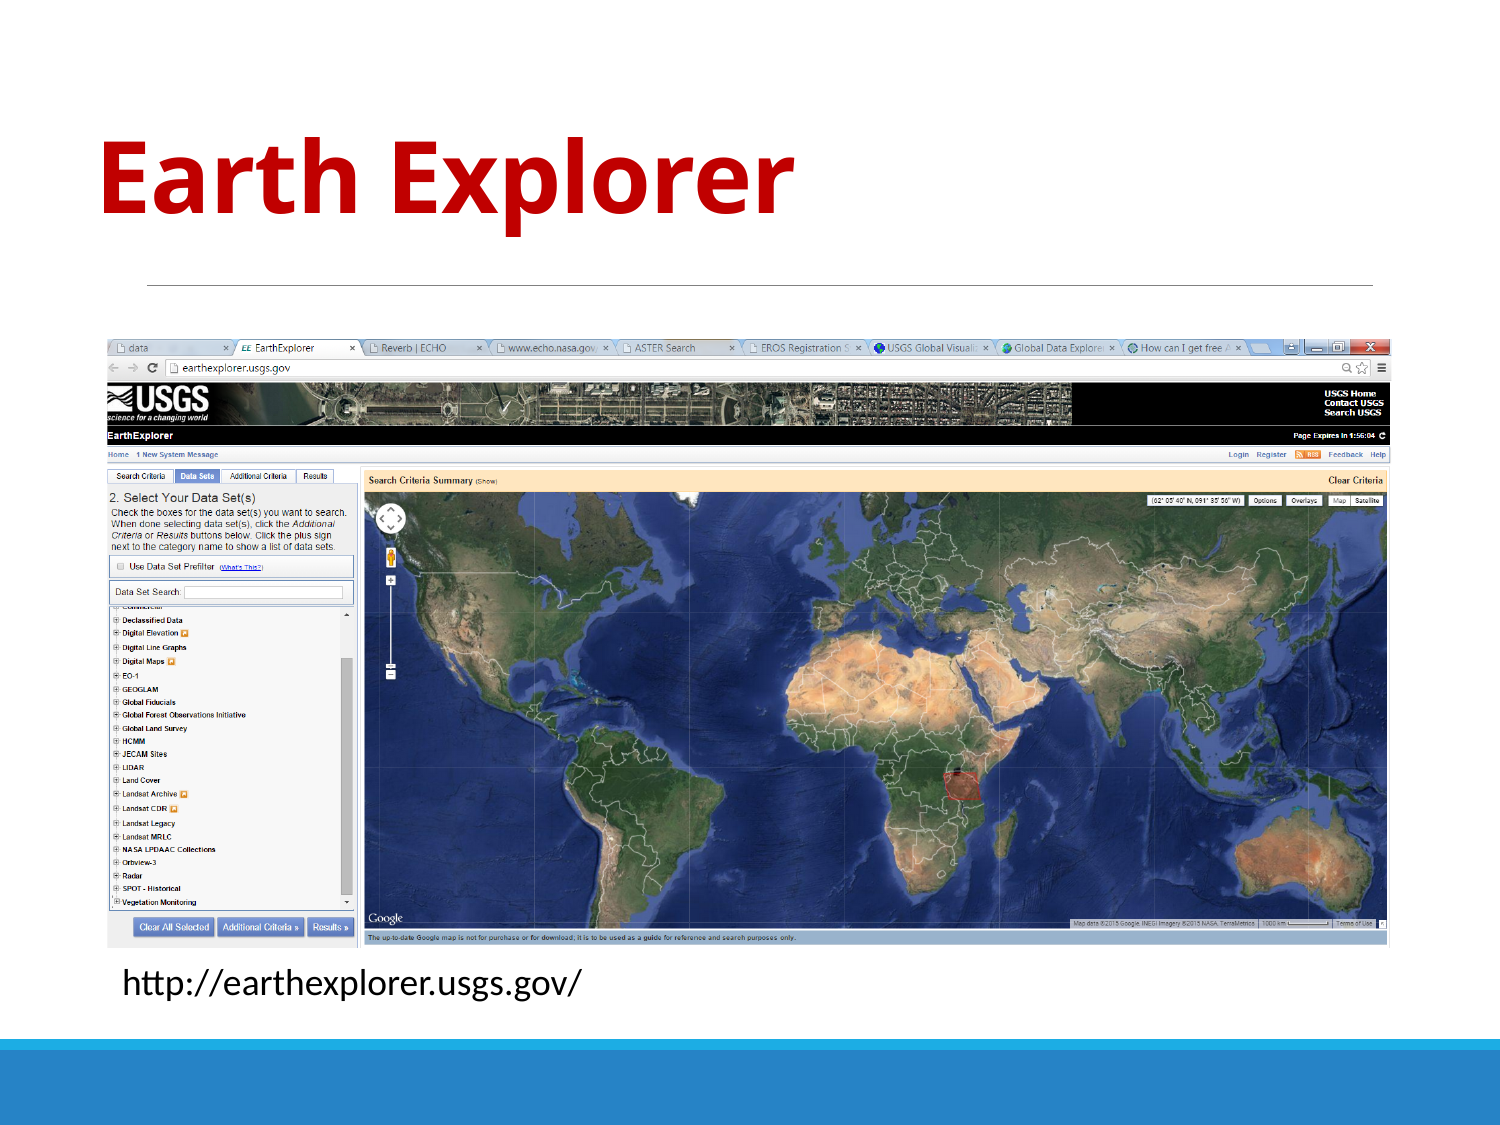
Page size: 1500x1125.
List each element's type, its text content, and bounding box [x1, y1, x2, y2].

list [106, 339, 1392, 948]
text_box http://earthexplorer.usgs.gov/ [107, 955, 858, 1011]
title Earth Explorer [80, 78, 1375, 242]
